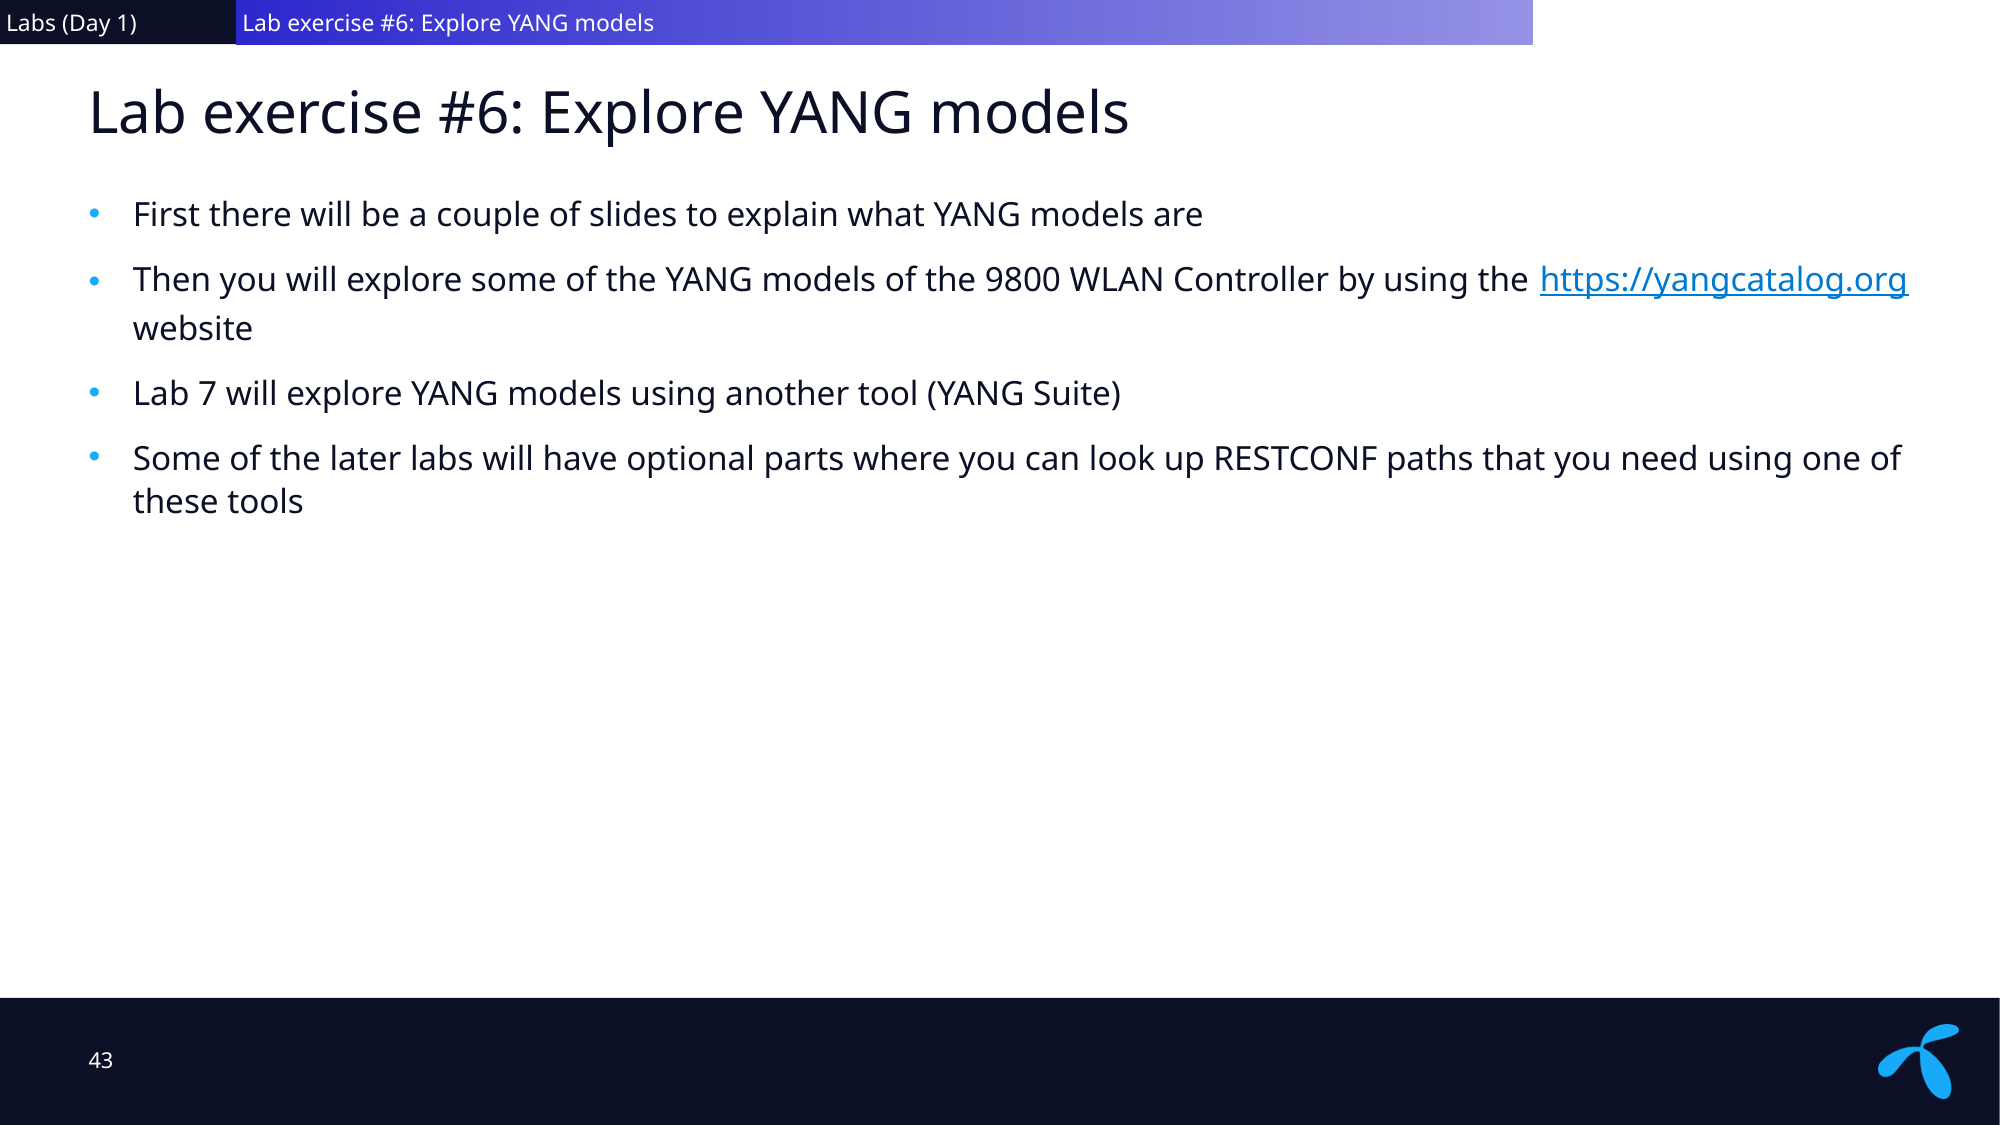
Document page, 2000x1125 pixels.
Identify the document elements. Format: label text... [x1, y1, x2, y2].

text_box Lab exercise #6: Explore YANG models [236, 0, 1533, 45]
slide_number 43 [88, 1024, 237, 1099]
title Lab exercise #6: Explore YANG models [88, 70, 1911, 160]
footer Labs (Day 1) [0, 0, 236, 45]
picture [1878, 1024, 1959, 1099]
list First there will be a couple of slides to explain what YANG models are Then you will explore some of the YANG models of the 9800 WLAN Controller by using the https://yangcatalog.org website Lab 7 will explore YANG models using another tool (YANG Suite) Some of the later labs will have optional parts where you can look up RESTCONF paths that you need using one of these tools [88, 160, 1911, 954]
